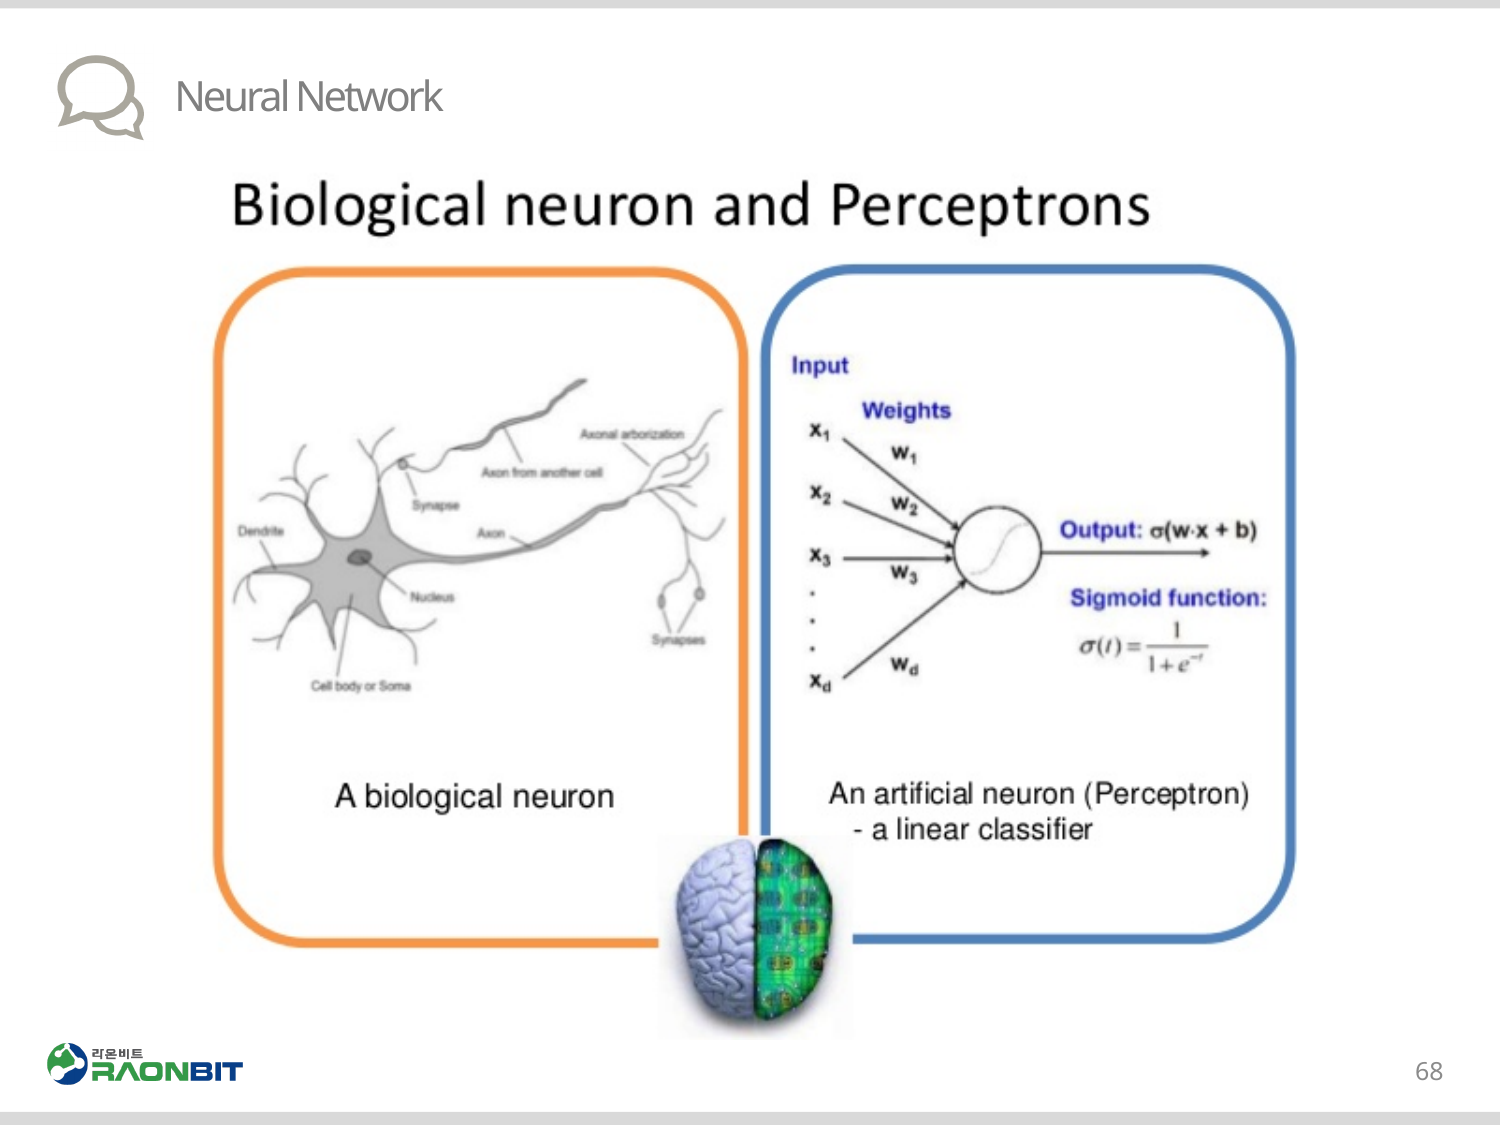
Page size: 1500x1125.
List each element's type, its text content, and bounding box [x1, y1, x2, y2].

picture [159, 143, 1353, 1040]
title Neural Network [159, 48, 1425, 141]
picture [47, 1043, 243, 1085]
slide_number 68 [1328, 1042, 1459, 1103]
